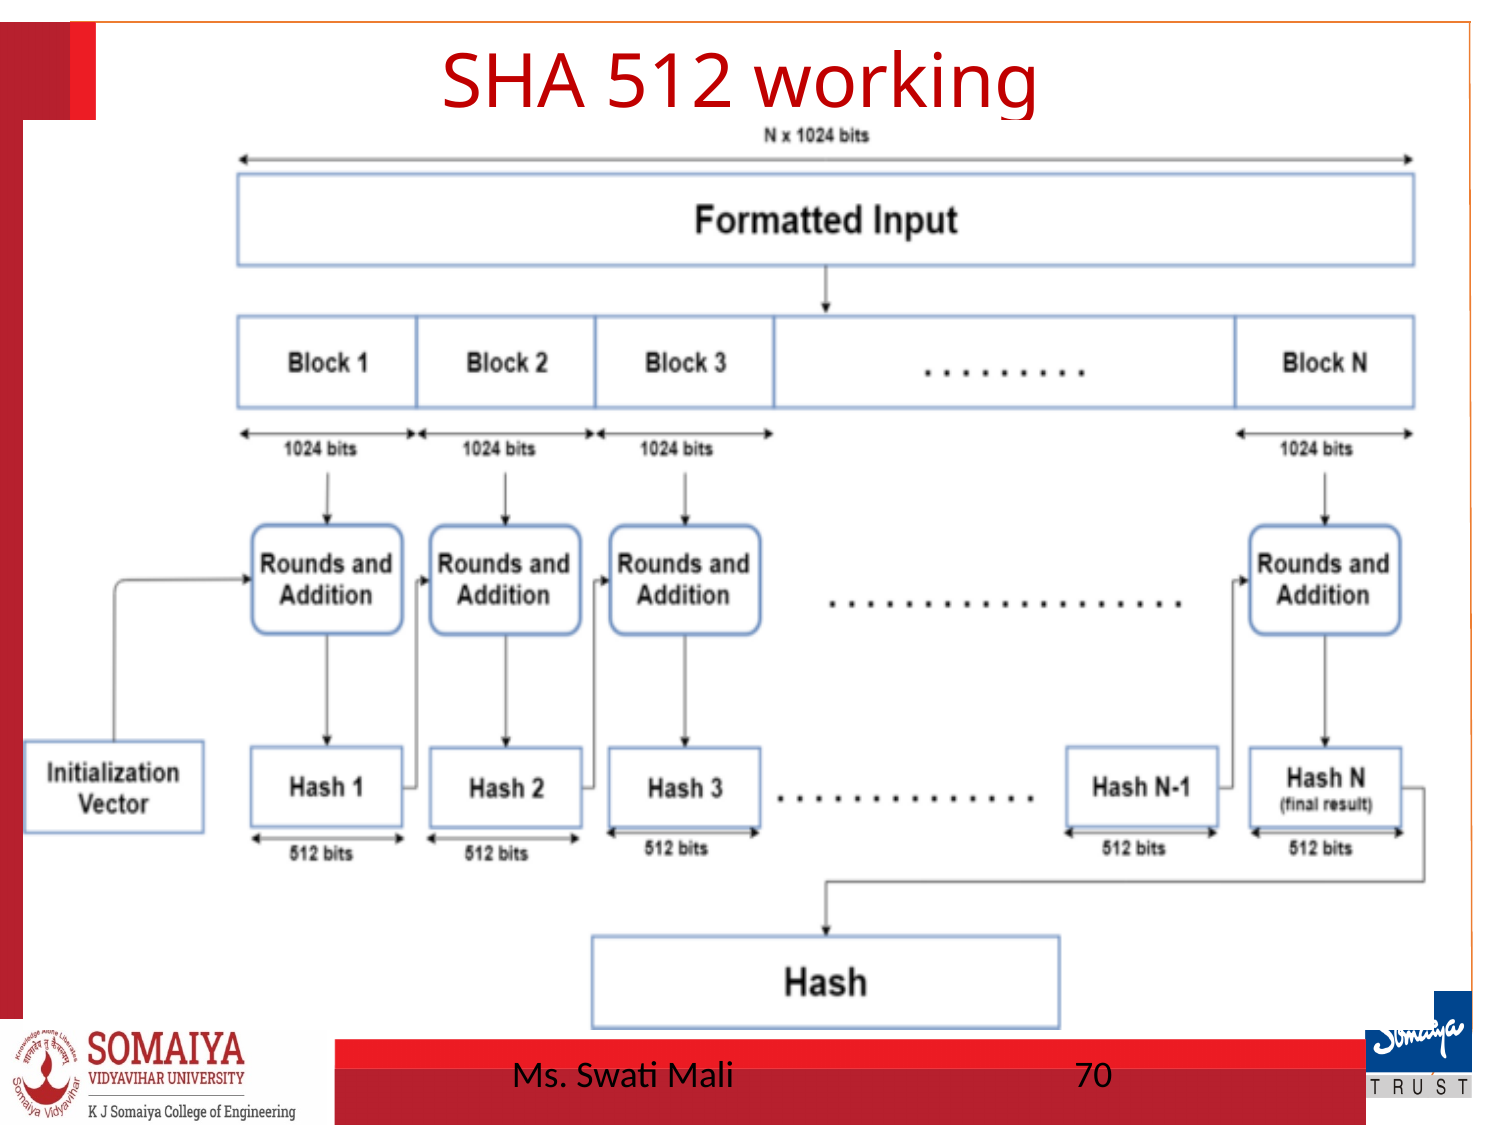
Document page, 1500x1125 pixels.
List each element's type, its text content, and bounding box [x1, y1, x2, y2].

title SHA 512 working [134, 35, 1349, 118]
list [22, 120, 1435, 1031]
picture [1365, 991, 1472, 1098]
footer Ms. Swati Mali [496, 1042, 1004, 1103]
picture [335, 1040, 1365, 1125]
slide_number 70 [1059, 1042, 1397, 1103]
picture [0, 22, 327, 1125]
